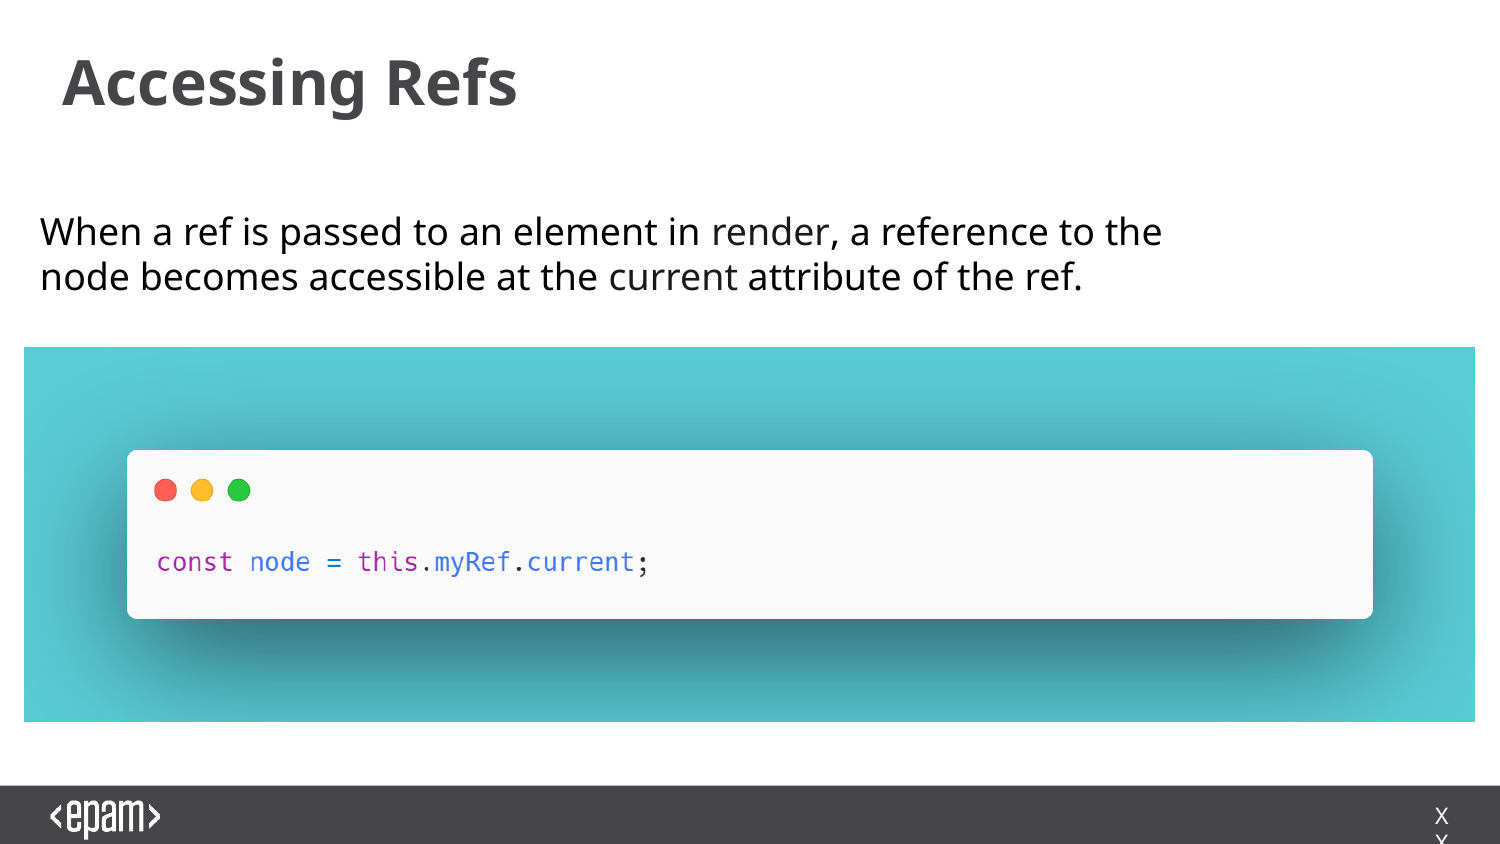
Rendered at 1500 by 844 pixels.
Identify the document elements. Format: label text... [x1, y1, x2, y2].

text_box Accessing Refs [51, 37, 1256, 201]
text_box [0, 785, 1500, 844]
text_box When a ref is passed to an element in render, a reference to the node becomes accessible at the current attribute of the ref. [24, 192, 1238, 346]
picture [24, 346, 1476, 723]
picture [42, 795, 169, 844]
text_box XX [1424, 795, 1472, 834]
